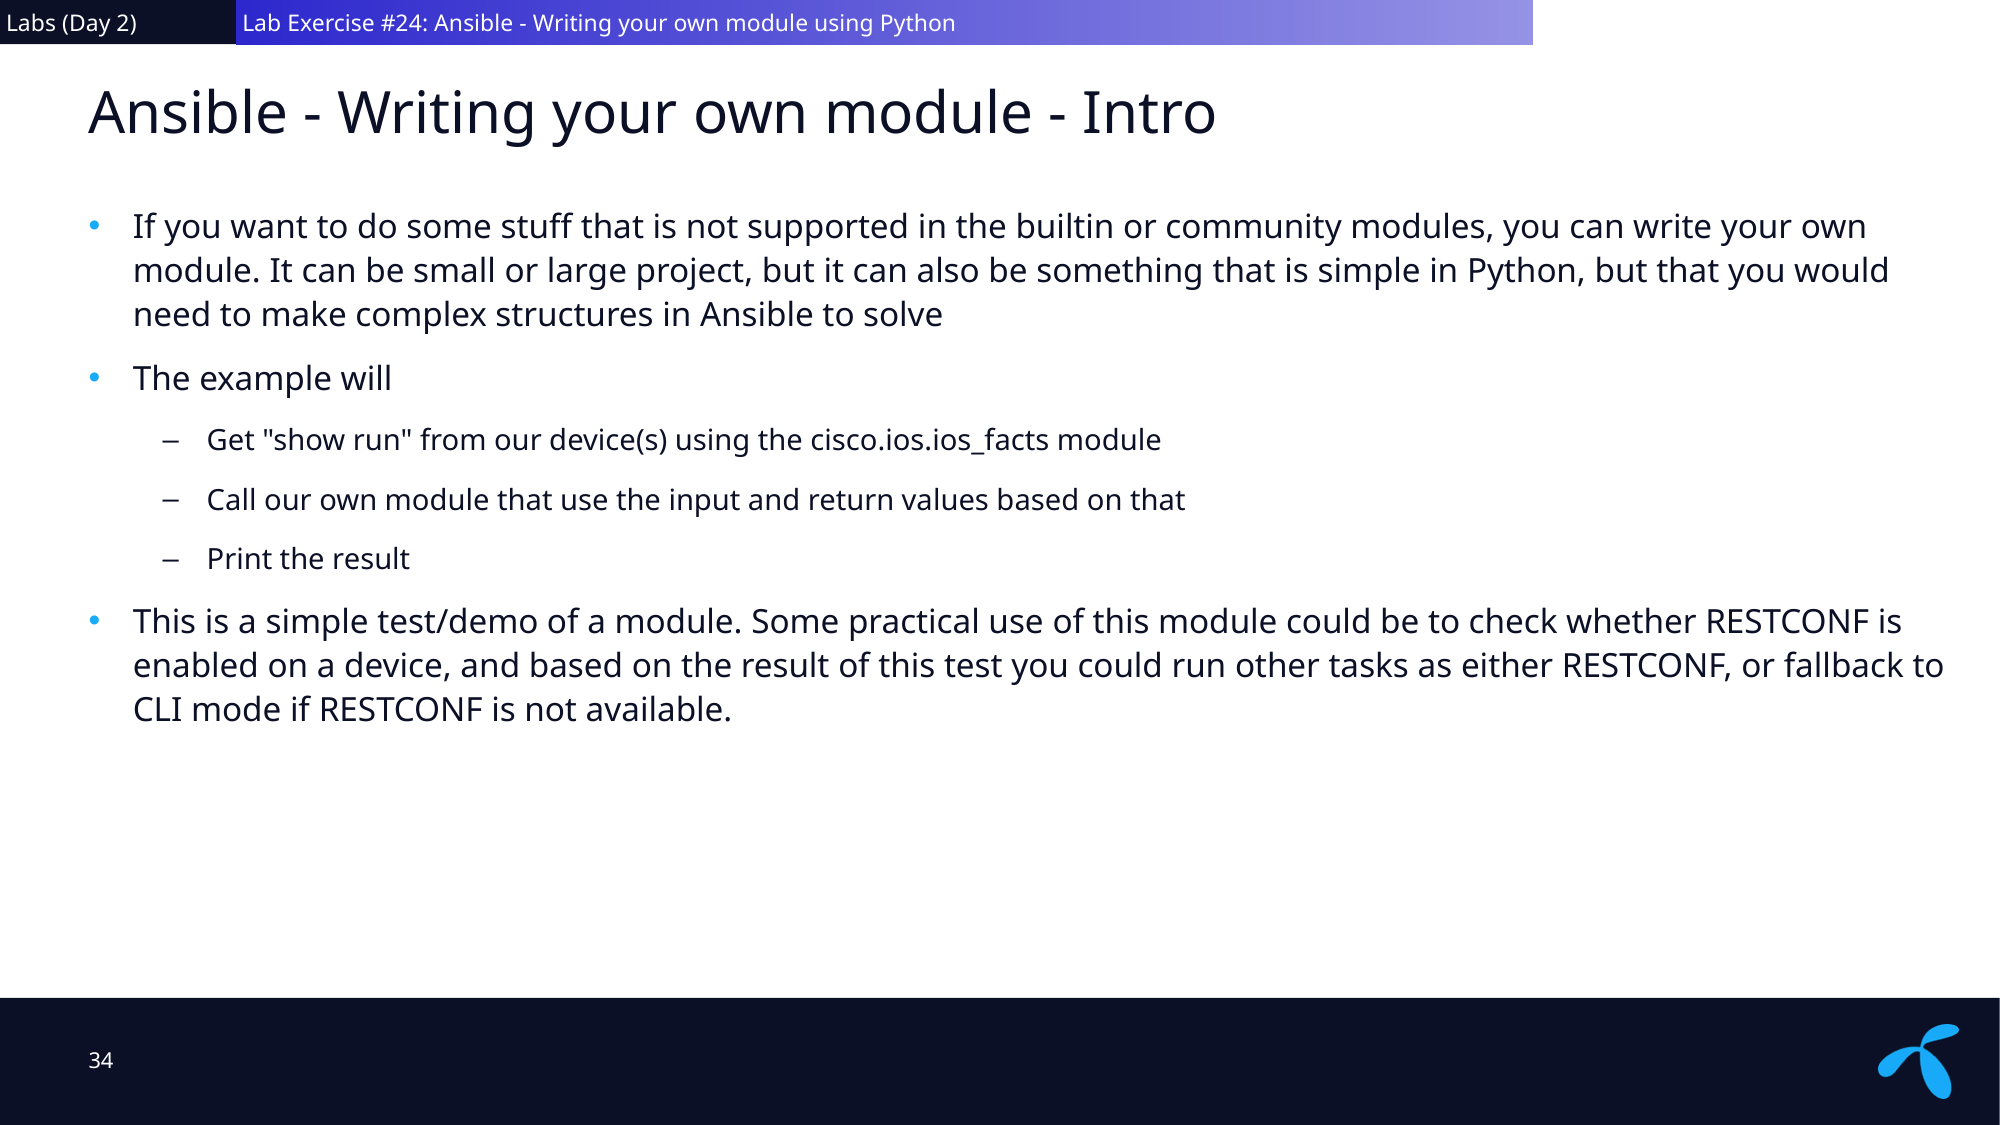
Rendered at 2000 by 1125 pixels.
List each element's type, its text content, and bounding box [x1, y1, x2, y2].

title Ansible - Writing your own module - Intro [88, 70, 1911, 160]
picture [1878, 1025, 1959, 1099]
text_box If you want to do some stuff that is not supported in the builtin or community modules, you can write your own module. It can be small or large project, but it can also be something that is simple in Python, but that you would need to make complex structures in Ansible to solve The example will Get "show run" from our device(s) using the cisco.ios.ios_facts module Call our own module that use the input and return values based on that Print the result This is a simple test/demo of a module. Some practical use of this module could be to check whether RESTCONF is enabled on a device, and based on the result of this test you could run other tasks as either RESTCONF, or fallback to CLI mode if RESTCONF is not available. [88, 171, 1970, 1025]
slide_number 34 [88, 1025, 237, 1099]
text_box Lab Exercise #24: Ansible - Writing your own module using Python [236, 0, 1533, 45]
footer Labs (Day 2) [0, 0, 236, 45]
